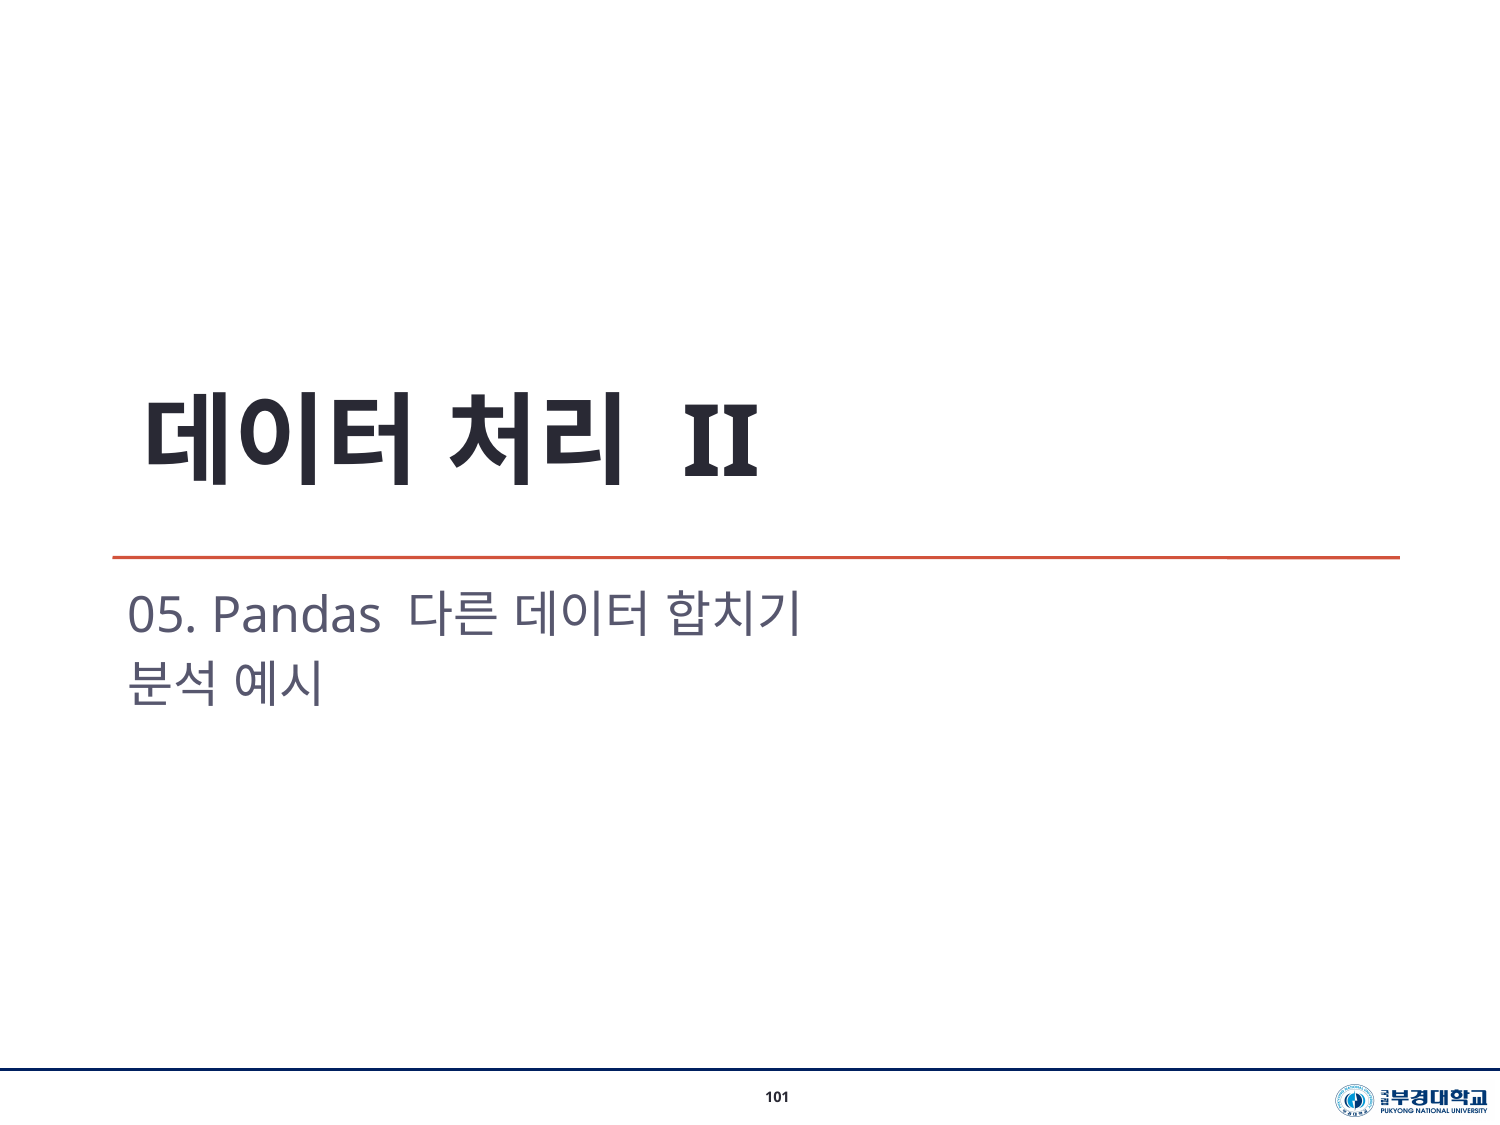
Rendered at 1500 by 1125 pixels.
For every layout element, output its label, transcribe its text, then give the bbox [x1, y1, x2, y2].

picture [1330, 1079, 1495, 1121]
text_box 데이터 처리 II [128, 368, 1401, 504]
subtitle 05. Pandas 다른 데이터 합치기 분석 예시 [112, 575, 1163, 863]
